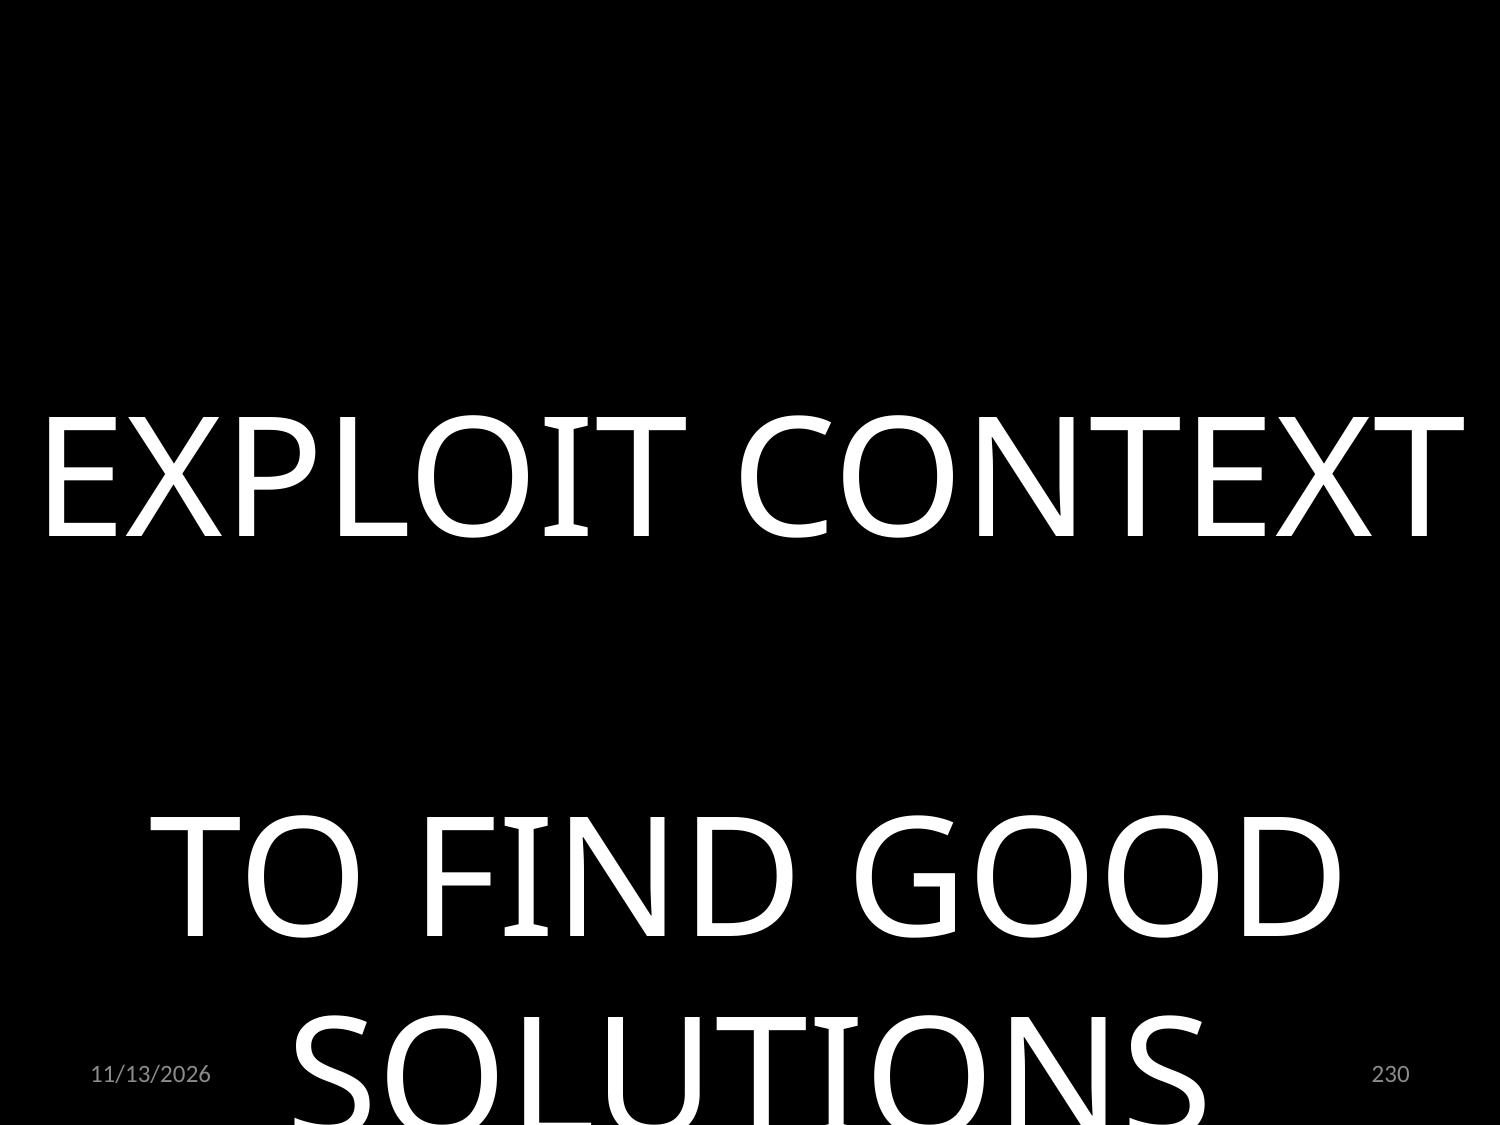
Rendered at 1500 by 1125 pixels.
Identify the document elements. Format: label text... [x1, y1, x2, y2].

text_box EXPLOIT CONTEXT TO FIND GOOD SOLUTIONS [0, 361, 1500, 464]
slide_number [75, 1042, 425, 1103]
slide_number 230 [1074, 1042, 1425, 1103]
